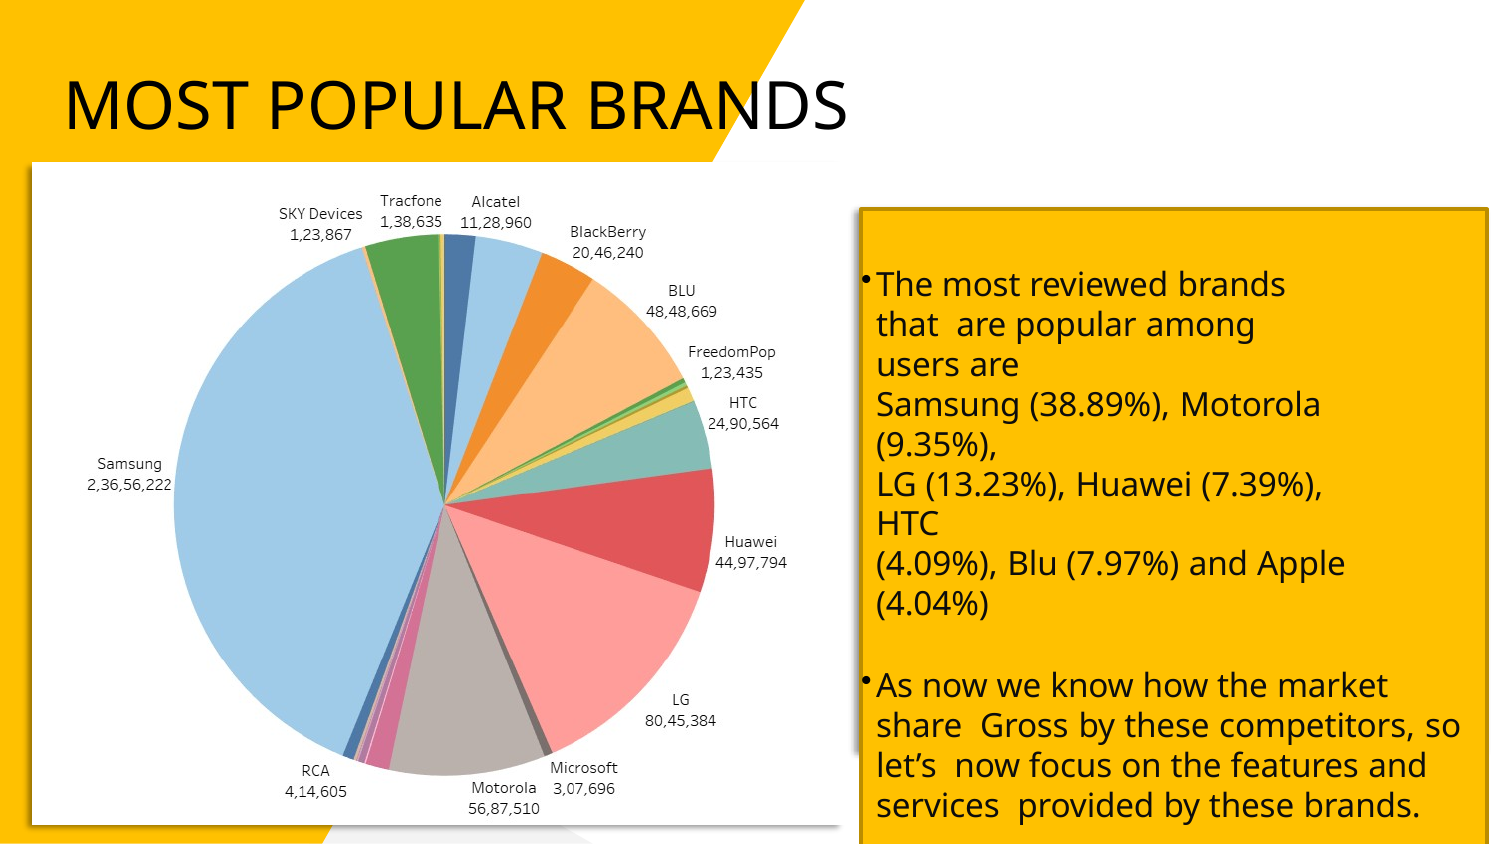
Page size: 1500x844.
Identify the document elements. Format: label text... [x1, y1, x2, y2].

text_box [18, 158, 1499, 838]
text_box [0, 0, 806, 844]
title MOST POPULAR BRANDS [809, 60, 893, 157]
